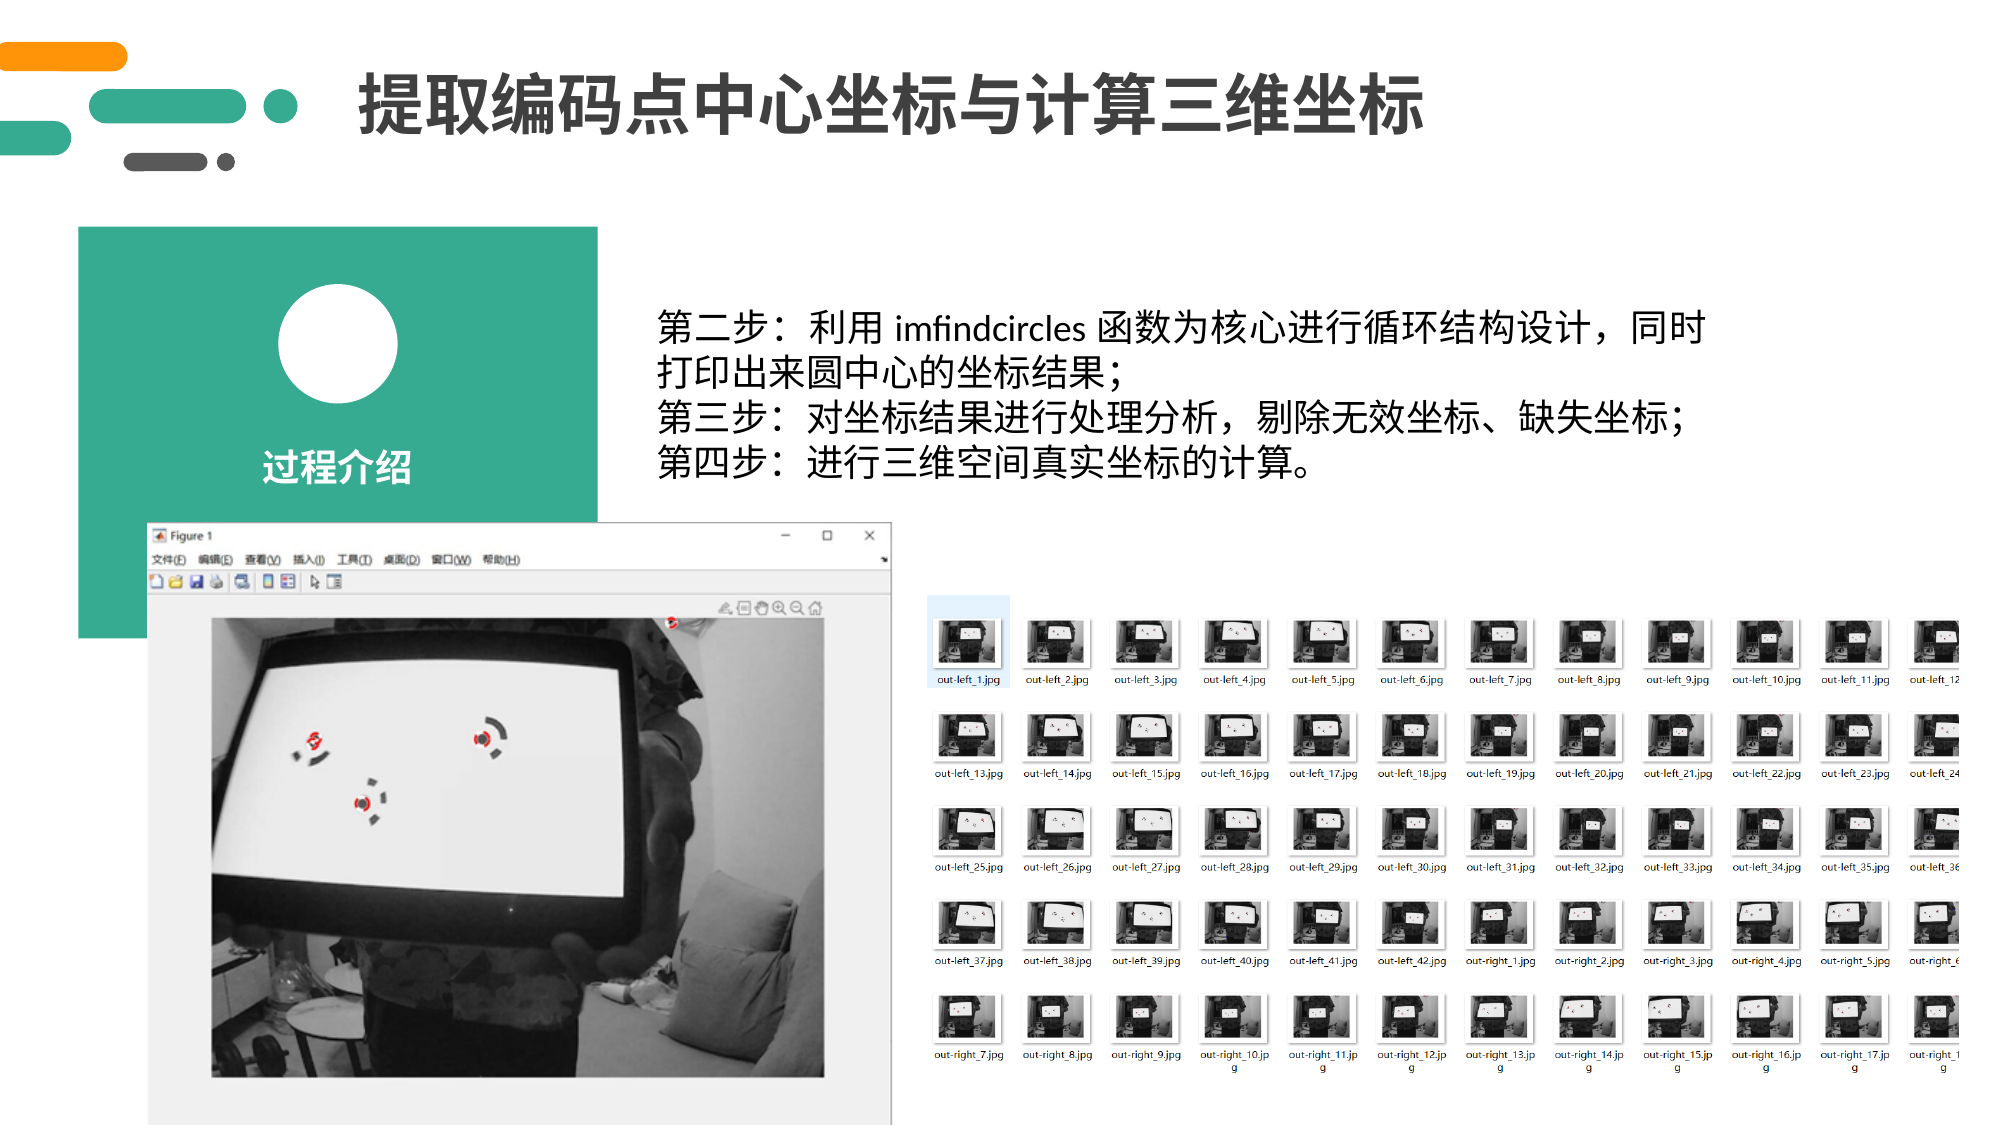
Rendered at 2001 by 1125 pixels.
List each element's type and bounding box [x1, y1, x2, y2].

picture [147, 522, 895, 1125]
picture [918, 589, 1959, 1097]
text_box [78, 226, 598, 639]
text_box [0, 41, 1446, 178]
text_box [641, 181, 1722, 565]
